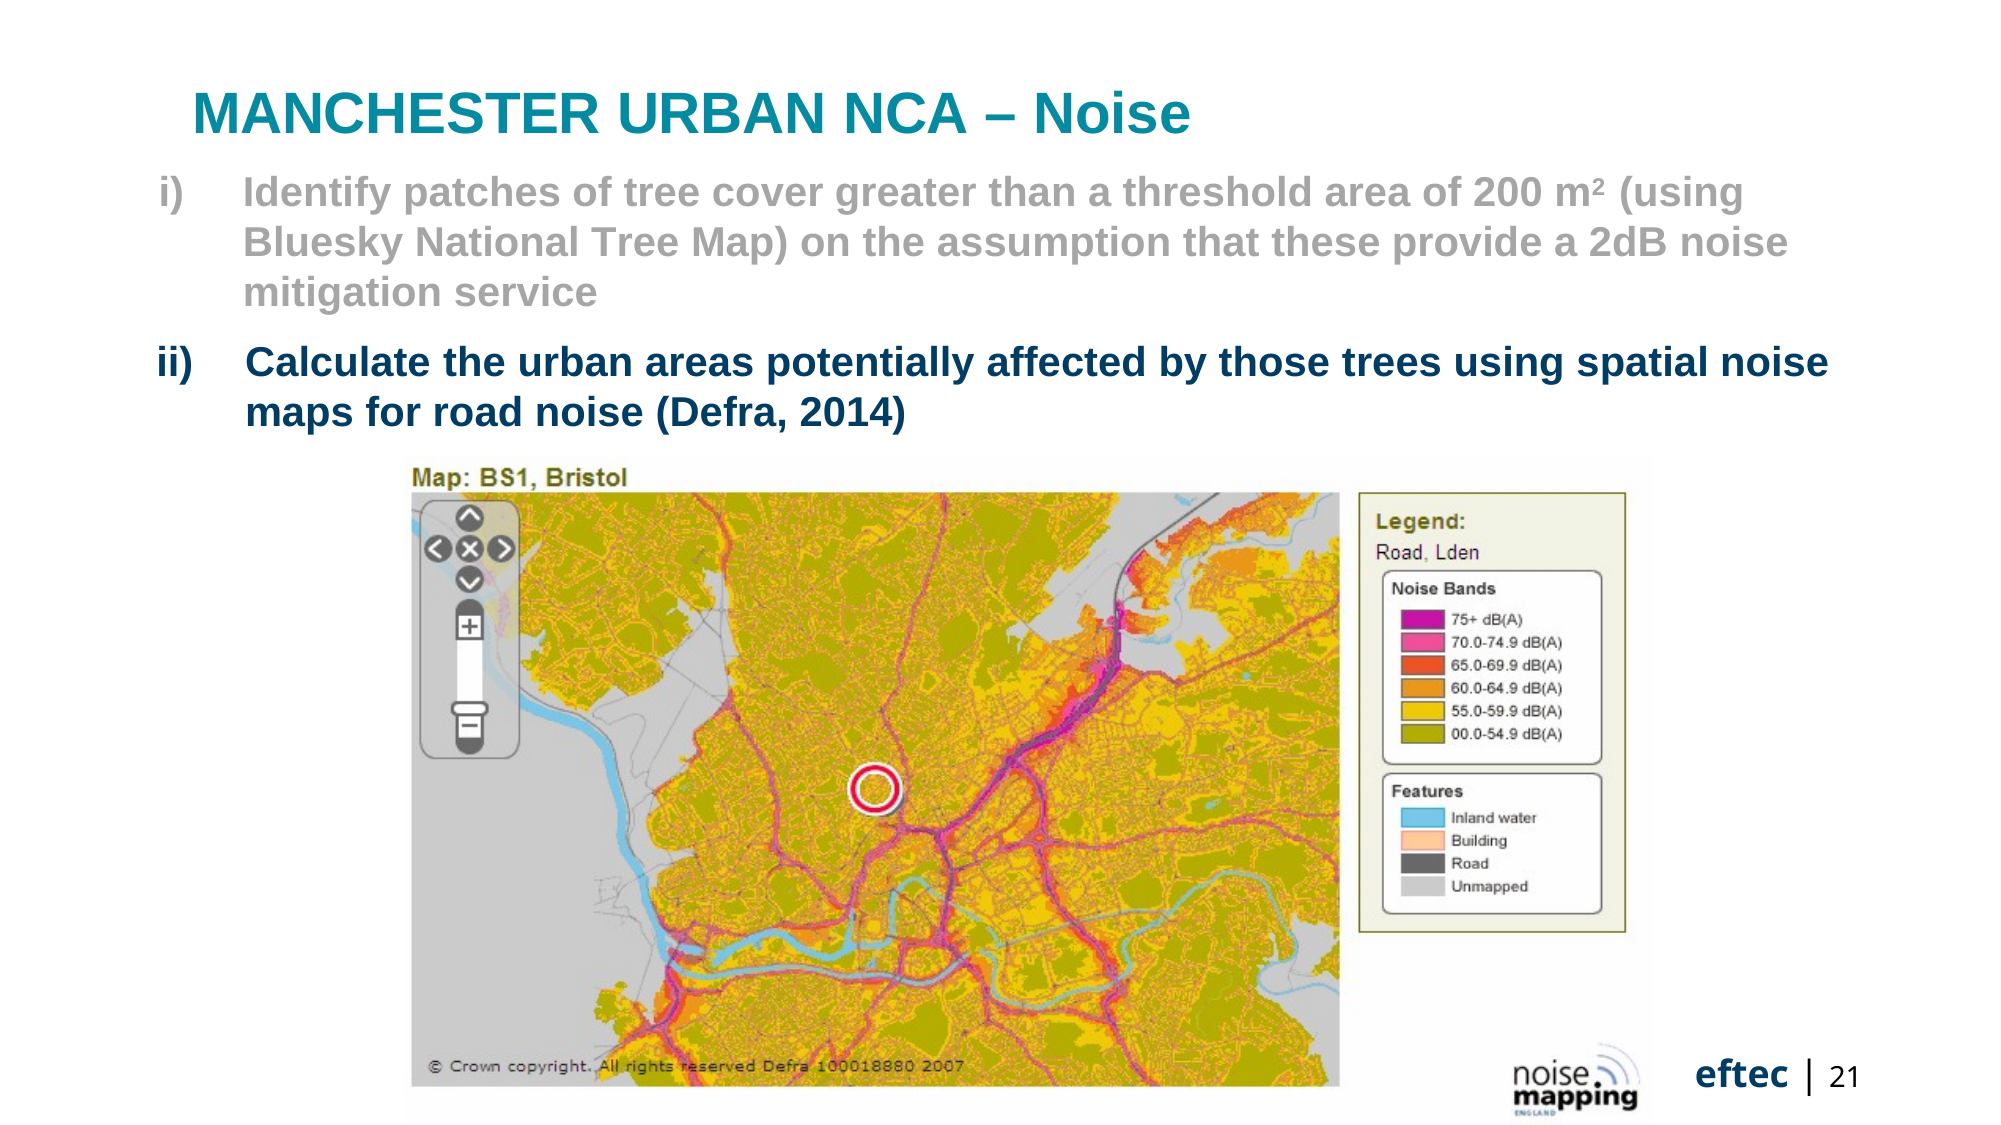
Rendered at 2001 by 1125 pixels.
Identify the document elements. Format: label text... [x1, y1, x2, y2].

text_box i) Identify patches of tree cover greater than a threshold area of 200 m2 (using Bluesky National Tree Map) on the assumption that these provide a 2dB noise mitigation service ii) Calculate the urban areas potentially affected by those trees using spatial noise maps for road noise (Defra, 2014) [156, 164, 1868, 436]
slide_number eftec | <nummer> [1412, 746, 1863, 1125]
title MANCHESTER URBAN NCA – Noise [156, 75, 1810, 164]
text_box [404, 456, 1653, 1125]
